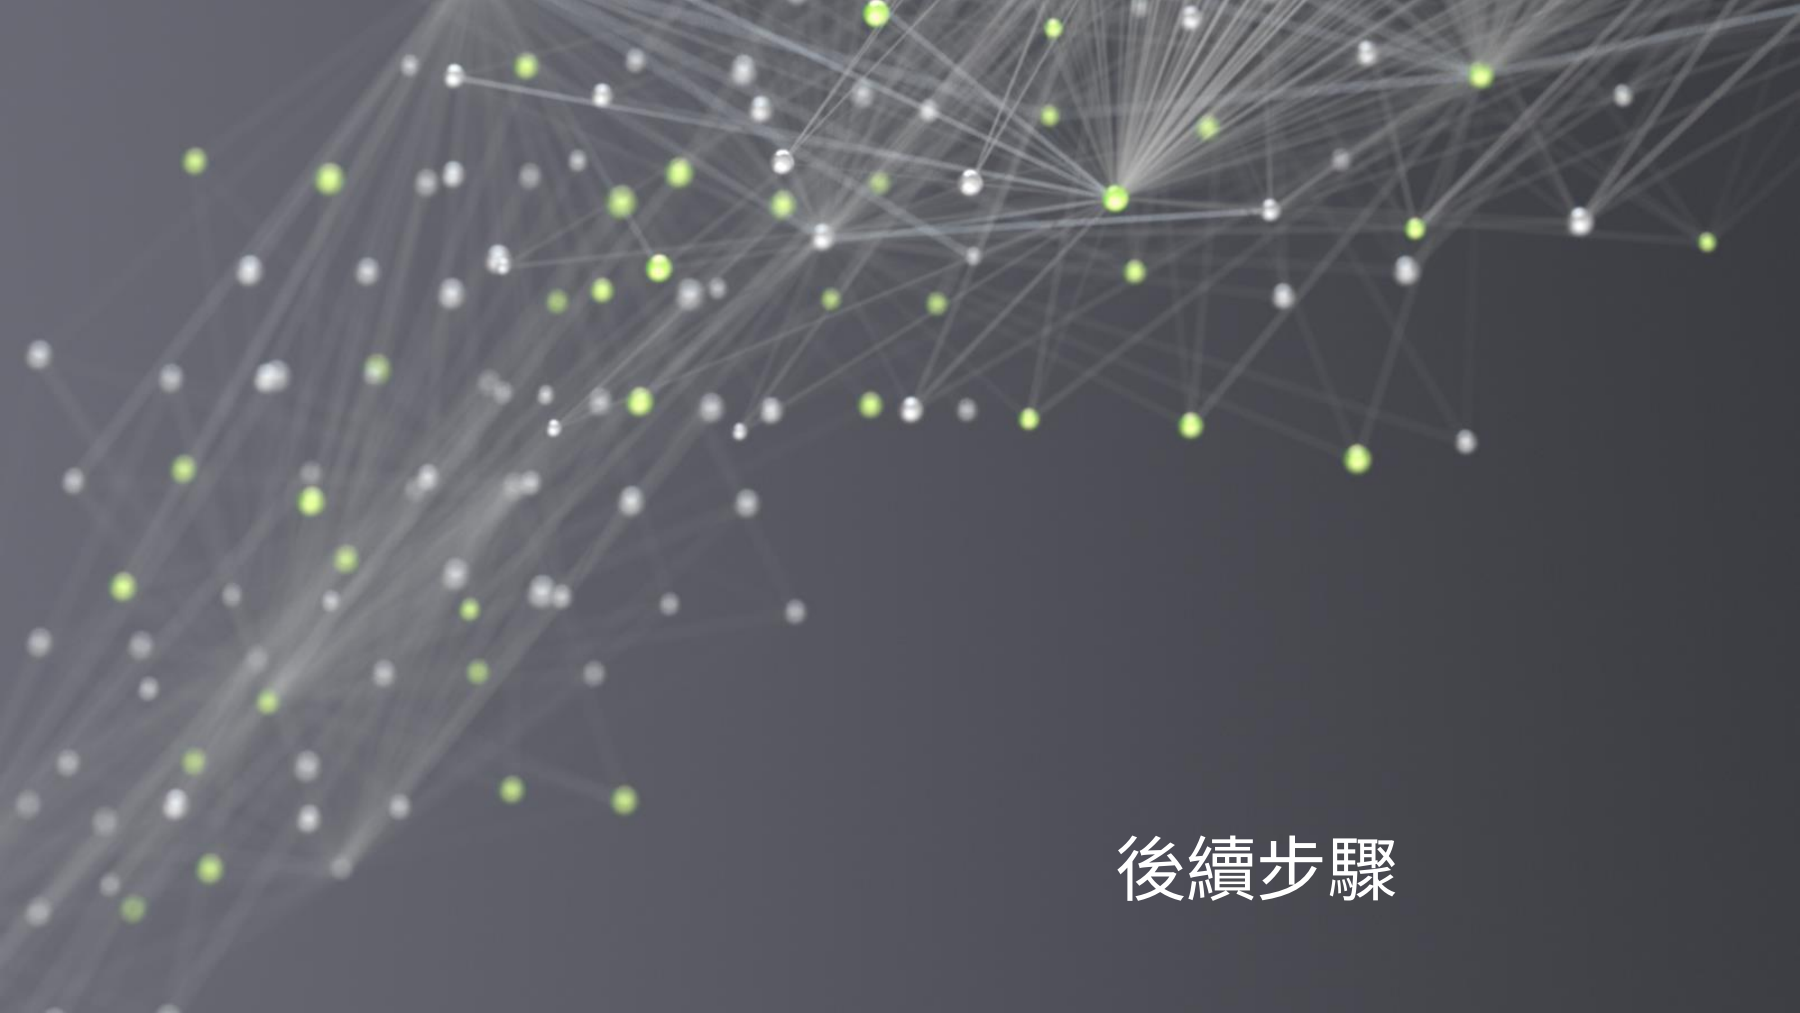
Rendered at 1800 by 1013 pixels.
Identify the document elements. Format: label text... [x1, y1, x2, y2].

title 後續步驟 [815, 692, 1699, 919]
picture [0, 0, 1800, 1013]
